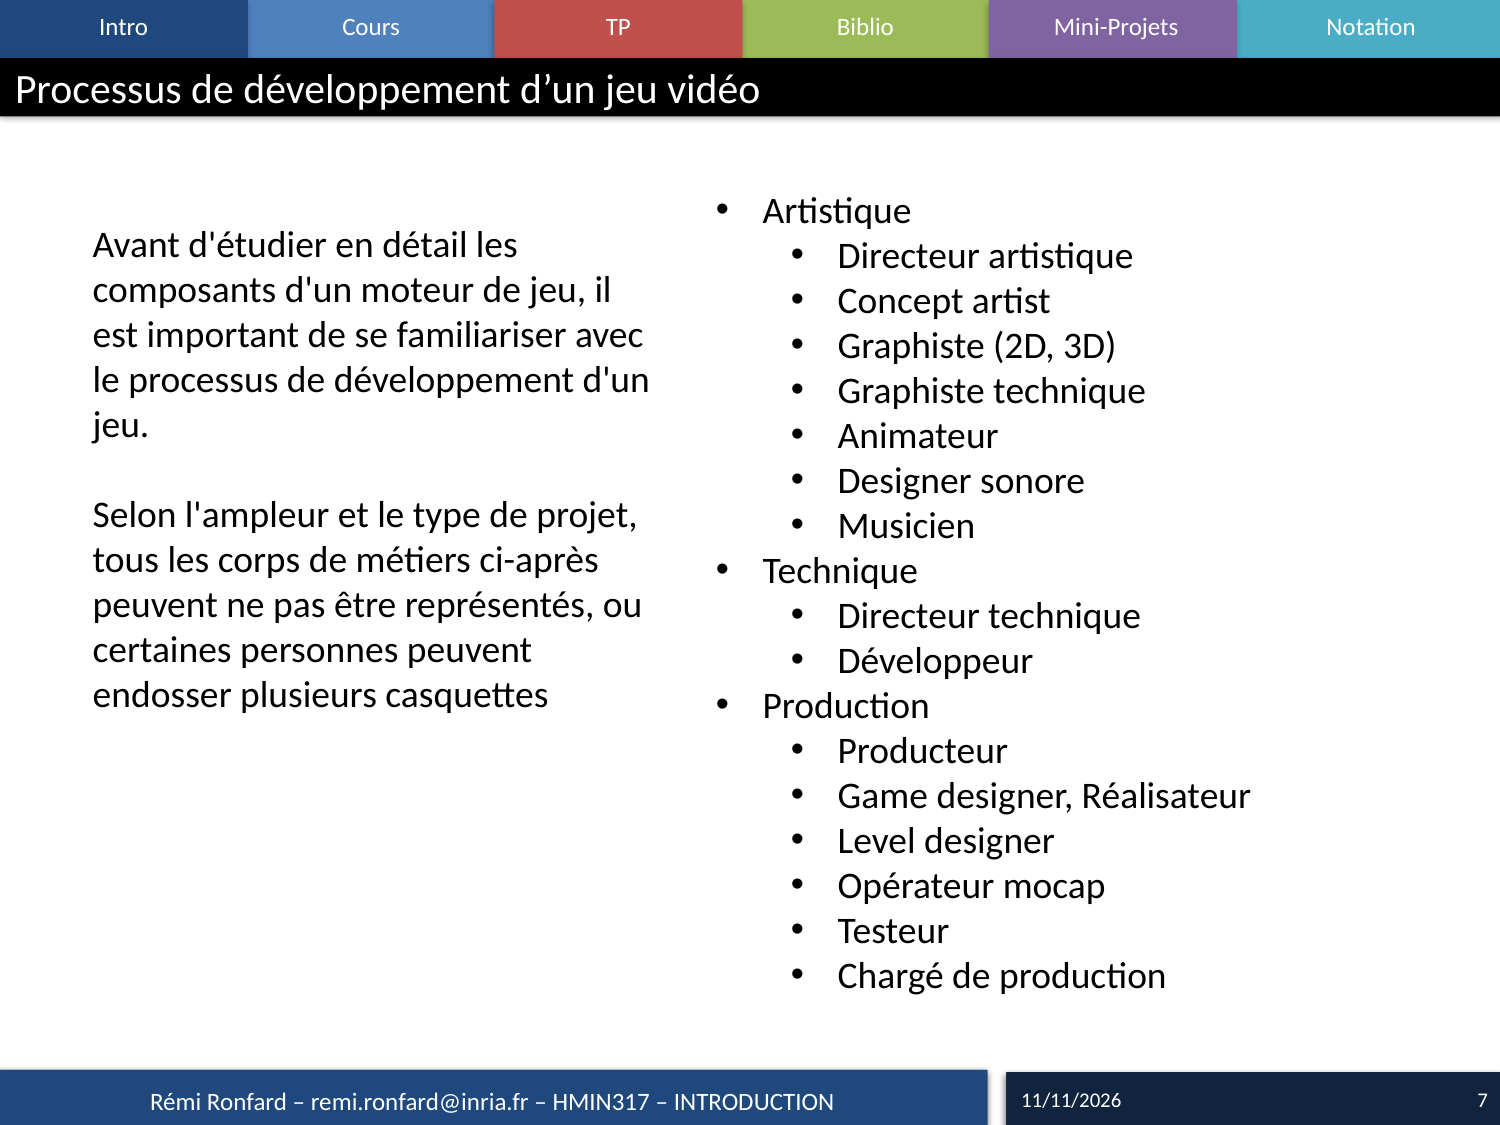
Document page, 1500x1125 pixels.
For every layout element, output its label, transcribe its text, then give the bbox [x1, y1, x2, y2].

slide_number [1006, 1070, 1153, 1125]
footer Rémi Ronfard – remi.ronfard@inria.fr – HMIN317 – INTRODUCTION [0, 1072, 988, 1125]
text_box Avant d'étudier en détail les composants d'un moteur de jeu, il est important de se familiariser avec le processus de développement d'un jeu. Selon l'ampleur et le type de projet, tous les corps de métiers ci-après peuvent ne pas être représentés, ou certaines personnes peuvent endosser plusieurs casquettes [77, 212, 680, 723]
slide_number 7 [1153, 1071, 1500, 1125]
text_box Artistique Directeur artistique Concept artist Graphiste (2D, 3D) Graphiste technique Animateur Designer sonore Musicien Technique Directeur technique Développeur Production Producteur Game designer, Réalisateur Level designer Opérateur mocap Testeur Chargé de production [701, 178, 1451, 1004]
title Processus de développement d’un jeu vidéo [0, 58, 1500, 117]
